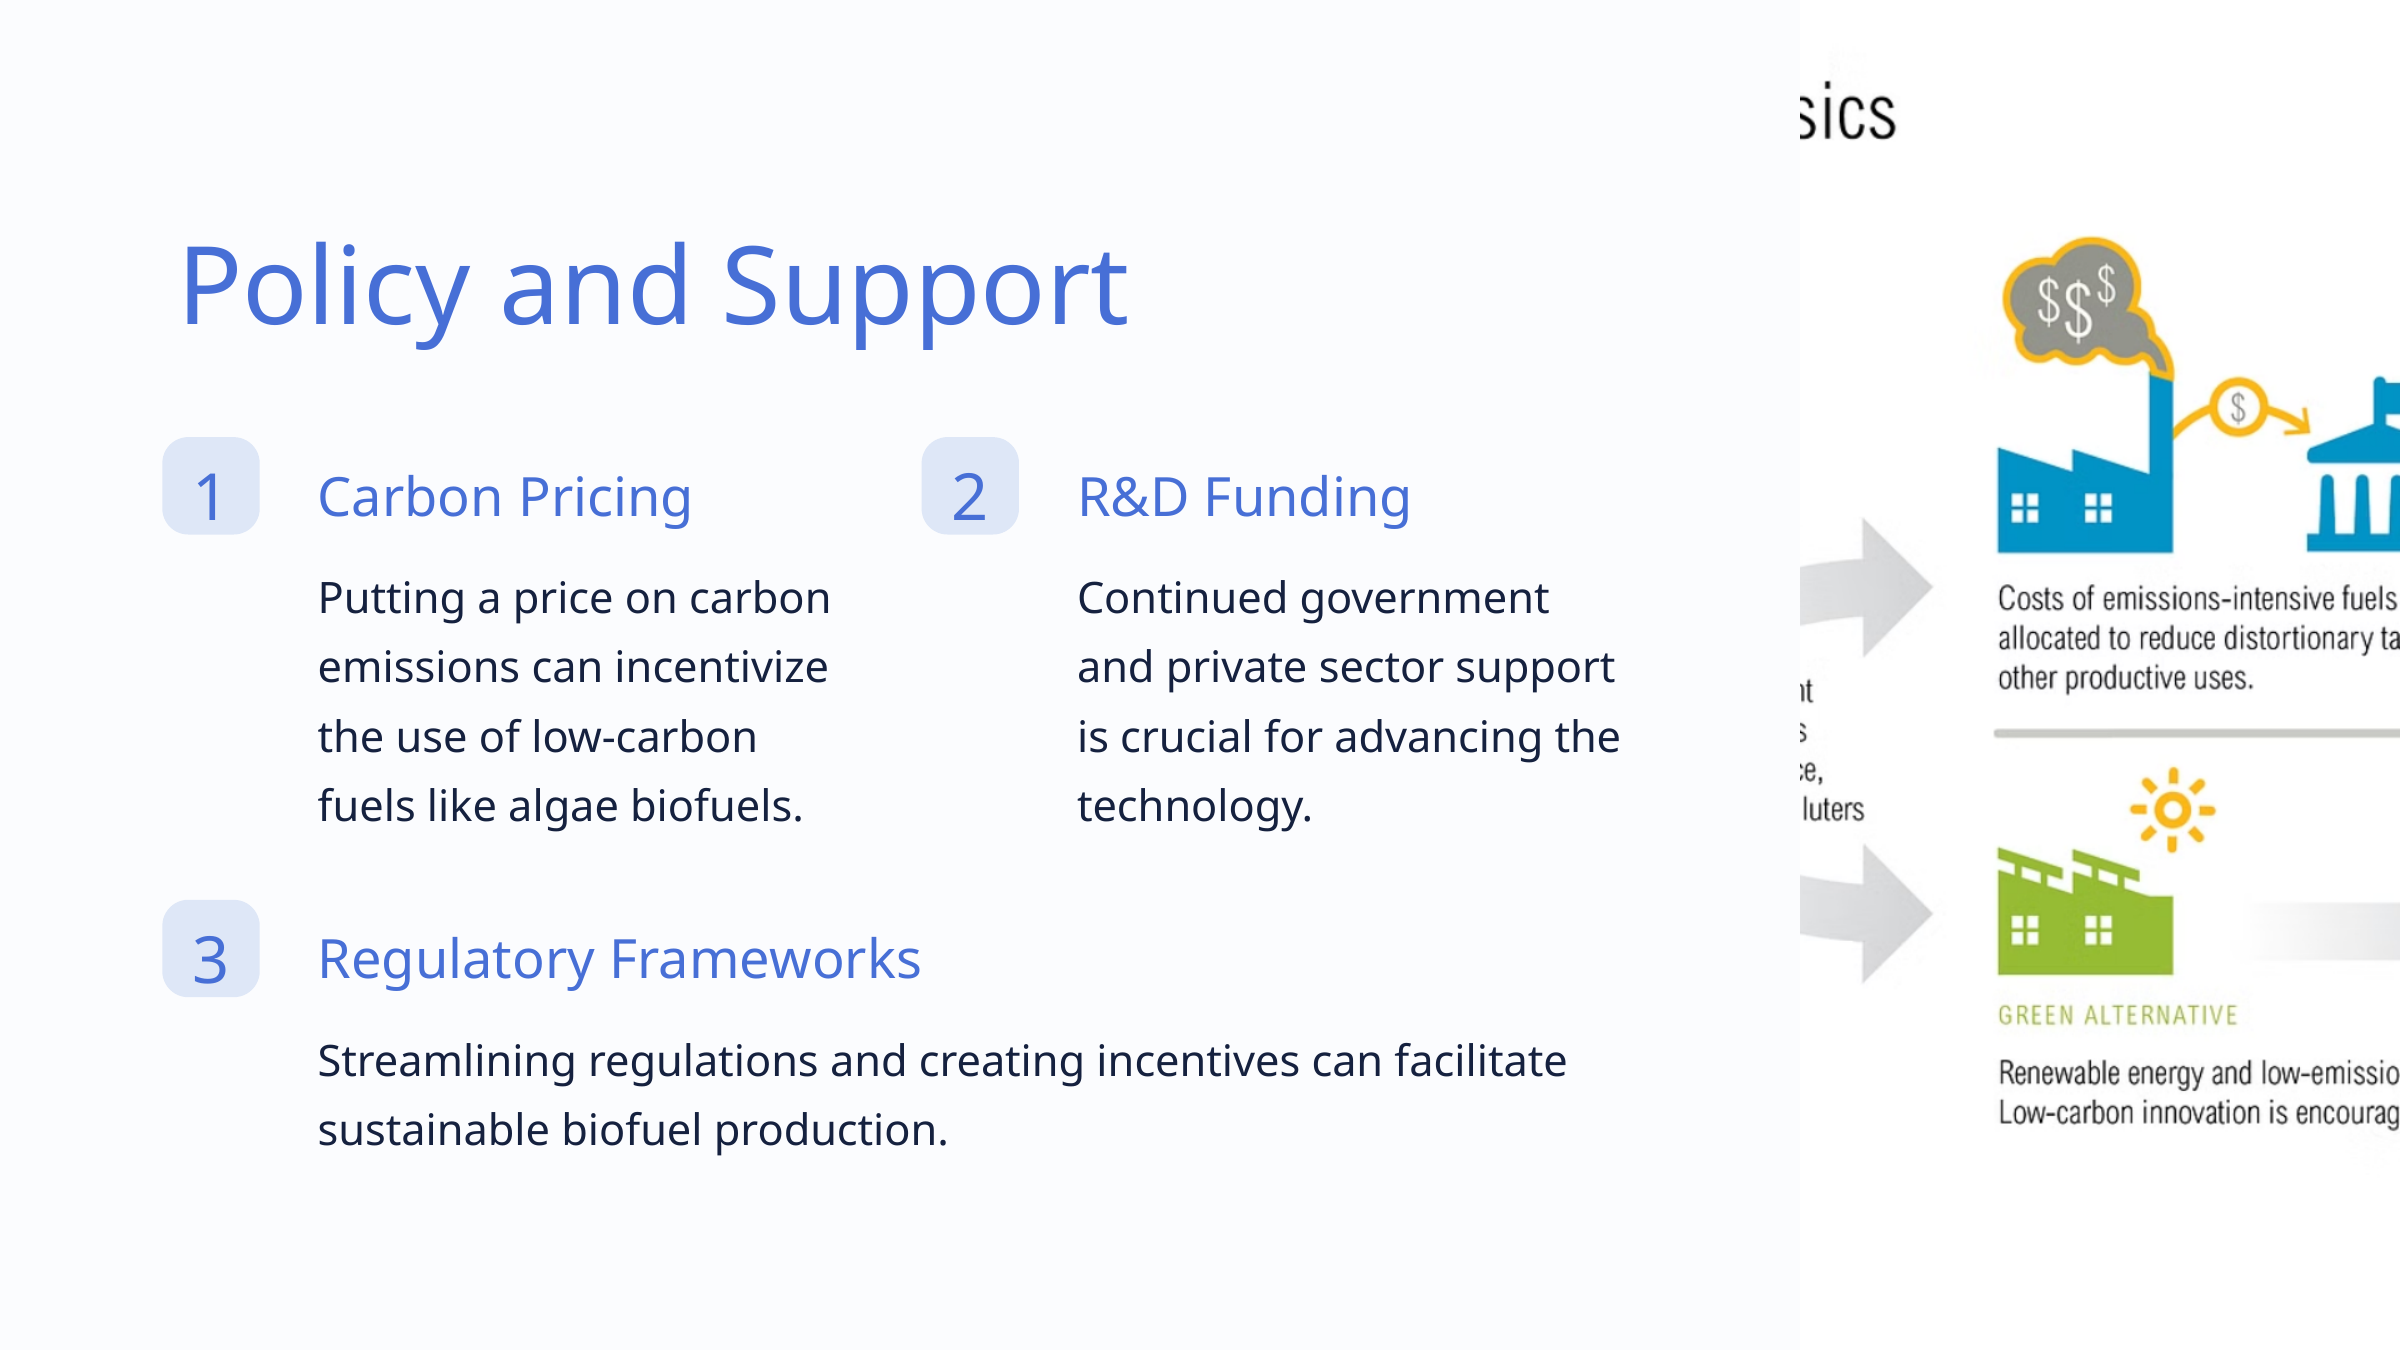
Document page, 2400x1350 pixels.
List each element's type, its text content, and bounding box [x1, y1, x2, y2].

text_box [162, 899, 260, 998]
text_box [0, 0, 1799, 1350]
text_box Putting a price on carbon emissions can incentivize the use of low-carbon fuels like algae biofuels. [302, 545, 879, 823]
text_box [921, 437, 1019, 535]
text_box Policy and Support [162, 203, 1245, 339]
text_box 2 [952, 445, 989, 527]
picture [1799, 0, 2400, 1350]
picture [2385, 413, 2400, 430]
text_box [162, 437, 260, 535]
text_box Carbon Pricing [302, 452, 845, 520]
text_box 3 [193, 907, 229, 990]
text_box Streamlining regulations and creating incentives can facilitate sustainable biofuel production. [302, 1008, 1638, 1147]
text_box Continued government and private sector support is crucial for advancing the technology. [1062, 545, 1638, 823]
text_box Regulatory Frameworks [303, 914, 921, 983]
text_box 1 [197, 445, 225, 527]
text_box R&D Funding [1062, 452, 1604, 520]
